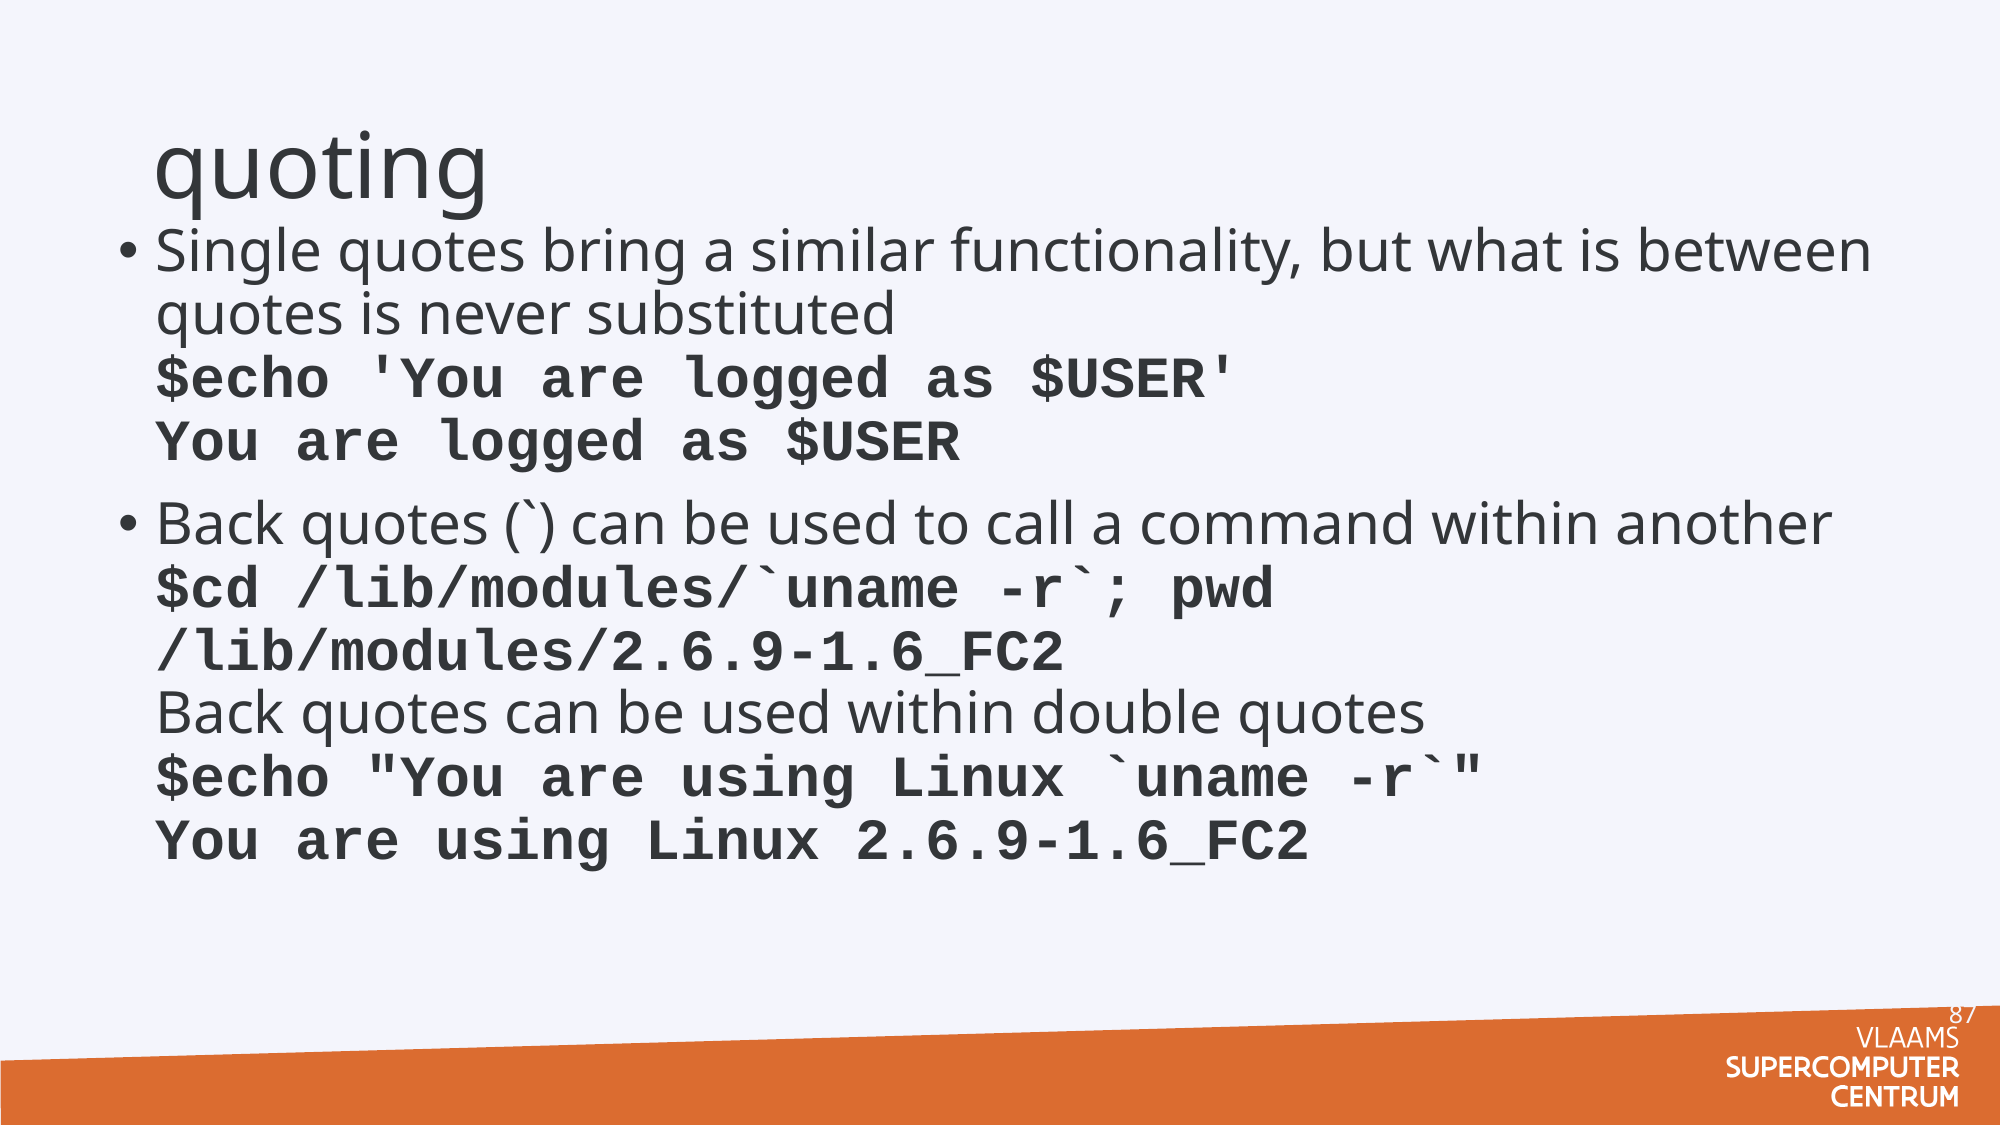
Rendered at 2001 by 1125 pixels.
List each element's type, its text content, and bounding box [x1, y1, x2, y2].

picture [1725, 1021, 1960, 1117]
slide_number 87 [1787, 992, 1993, 1040]
title quoting [137, 59, 1863, 221]
list Single quotes bring a similar functionality, but what is between quotes is never substituted $echo 'You are logged as $USER' You are logged as $USER Back quotes (`) can be used to call a command within another $cd /lib/modules/`uname -r`; pwd /lib/modules/2.6.9-1.6_FC2 Back quotes can be used within double quotes $echo "You are using Linux `uname -r`" You are using Linux 2.6.9-1.6_FC2 [118, 221, 1941, 948]
